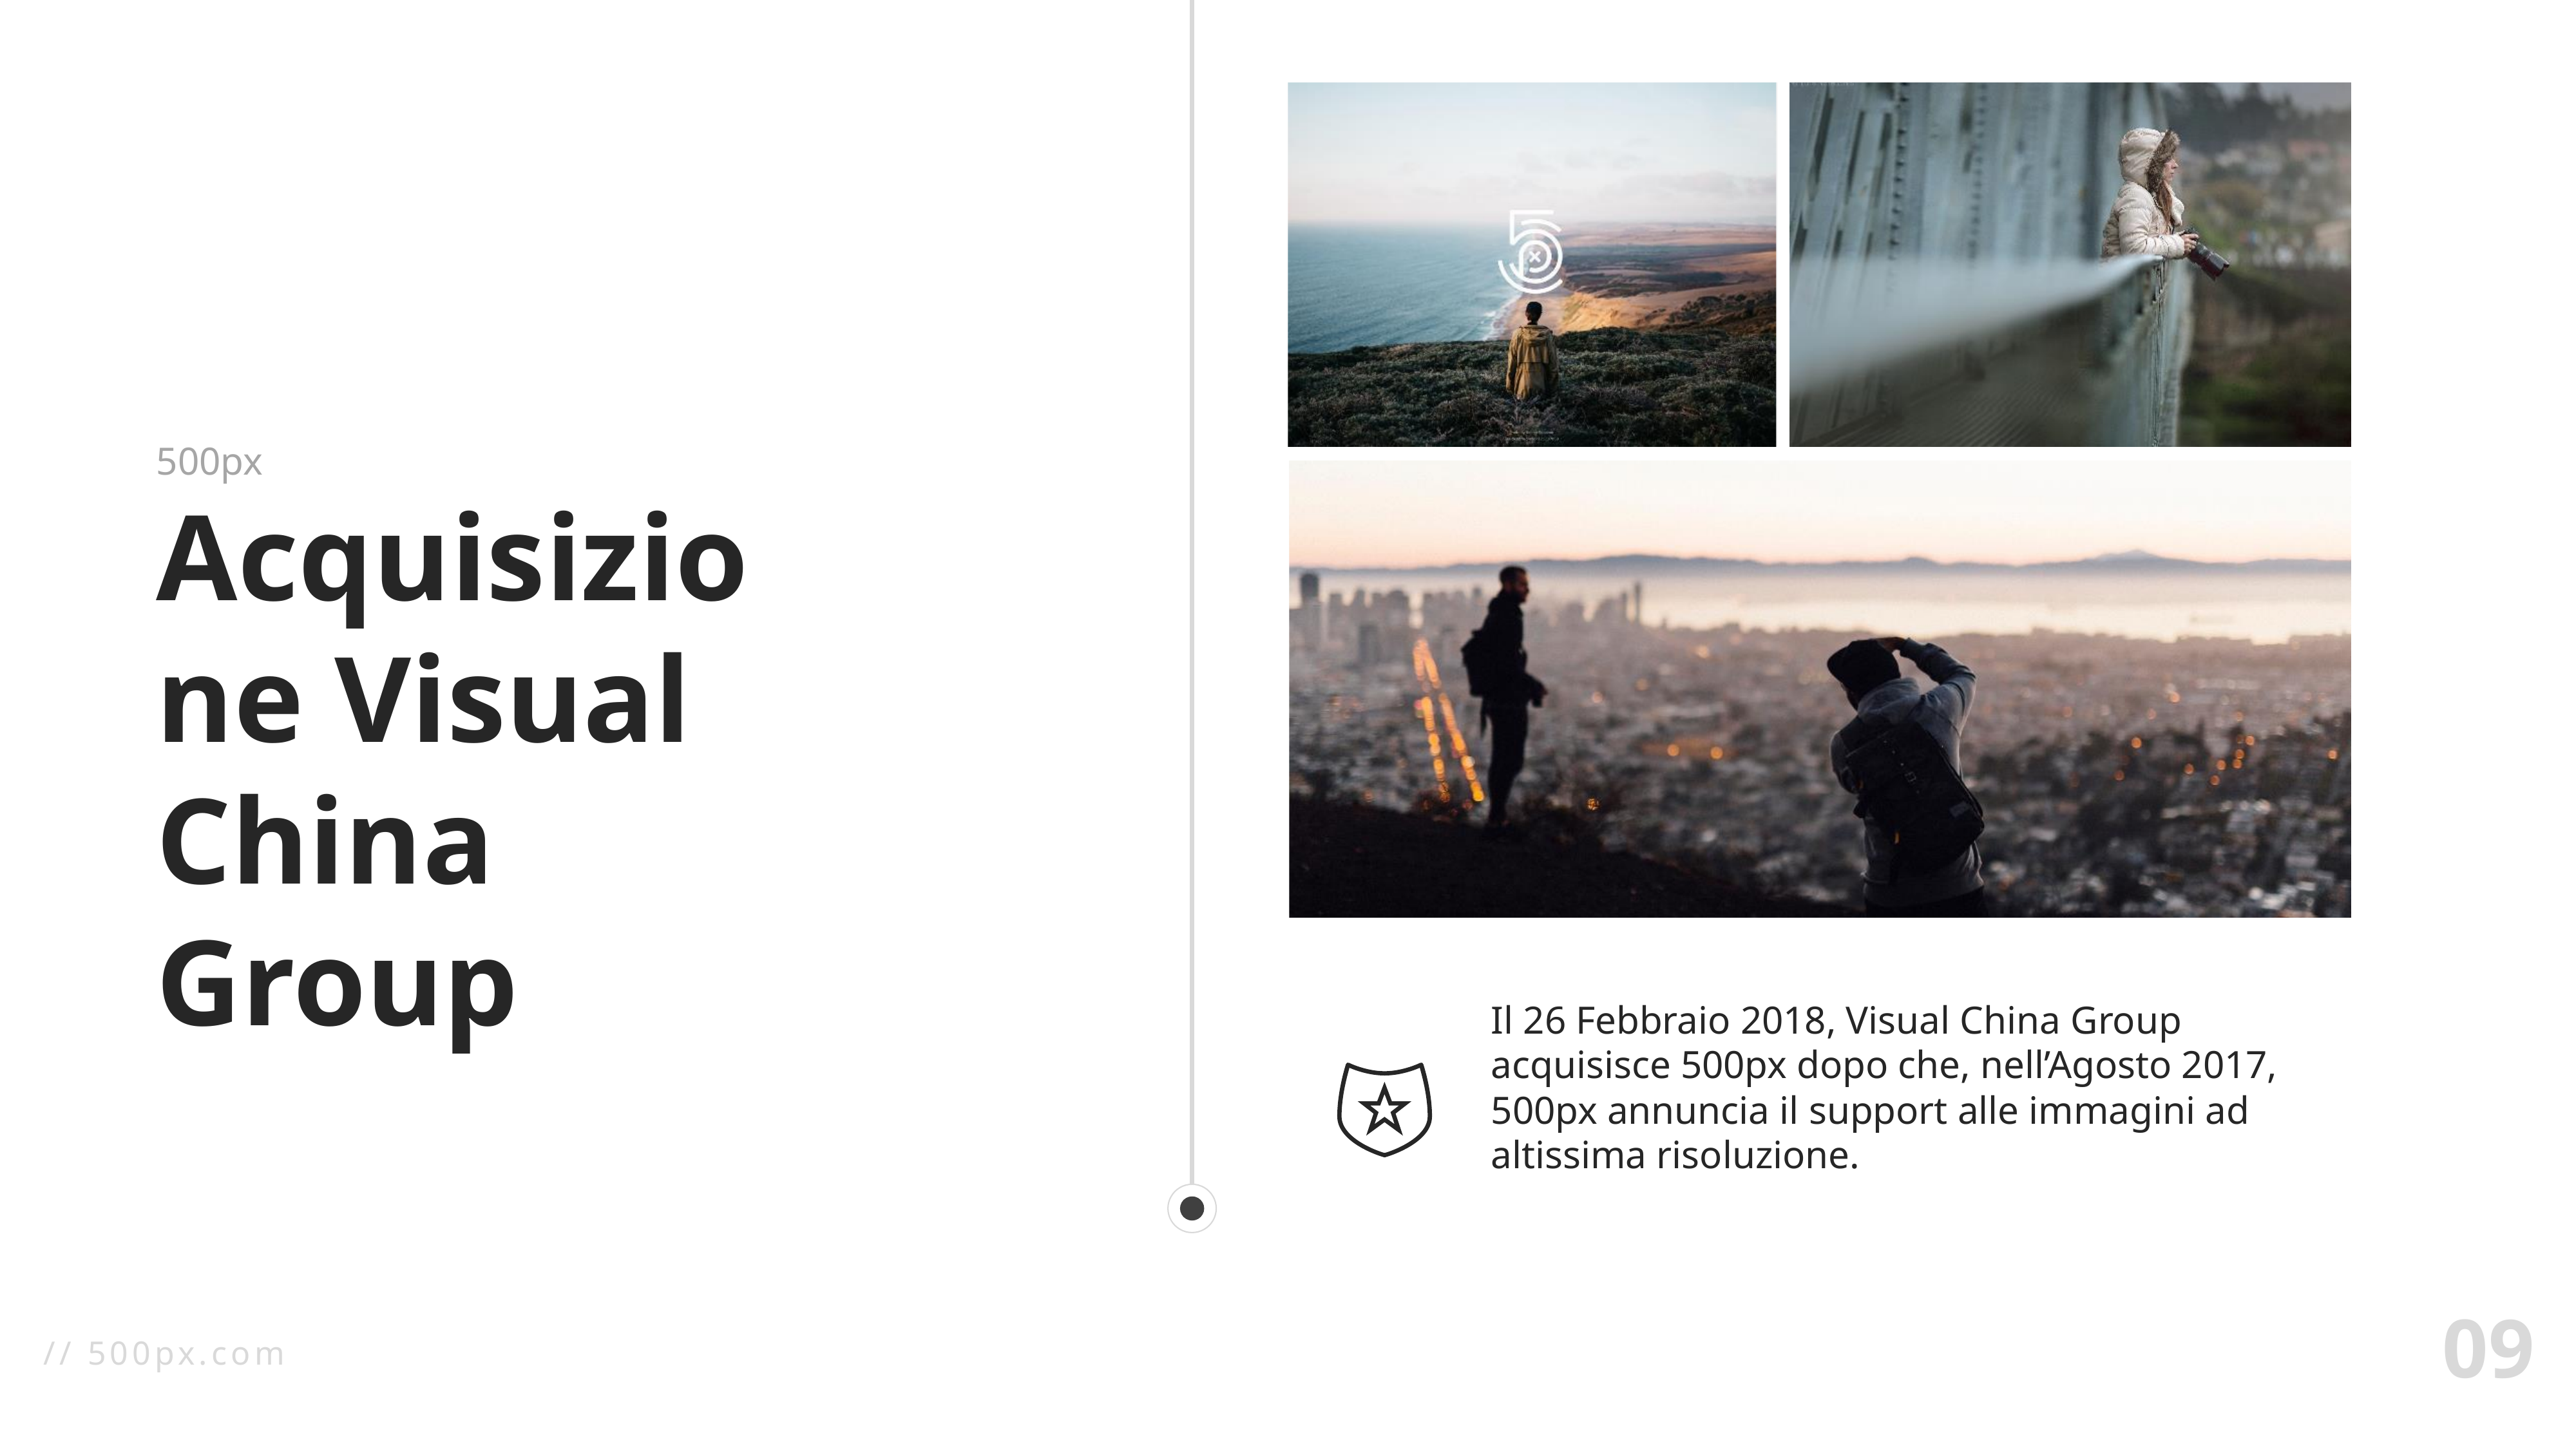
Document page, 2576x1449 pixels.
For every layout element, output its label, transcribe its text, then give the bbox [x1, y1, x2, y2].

picture [1288, 82, 1777, 447]
slide_number // 500px.com [33, 1304, 419, 1401]
text_box [1337, 1063, 1433, 1158]
text_box 500px Acquisizione Visual China Group [147, 432, 817, 1054]
slide_number 09 [2351, 1304, 2544, 1401]
picture [1789, 82, 2351, 447]
text_box Il 26 Febbraio 2018, Visual China Group acquisisce 500px dopo che, nell’Agosto 2017, 500px annuncia il support alle immagini ad altissima risoluzione. [1481, 991, 2351, 1181]
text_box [1168, 1184, 1217, 1233]
picture [1289, 460, 2351, 918]
